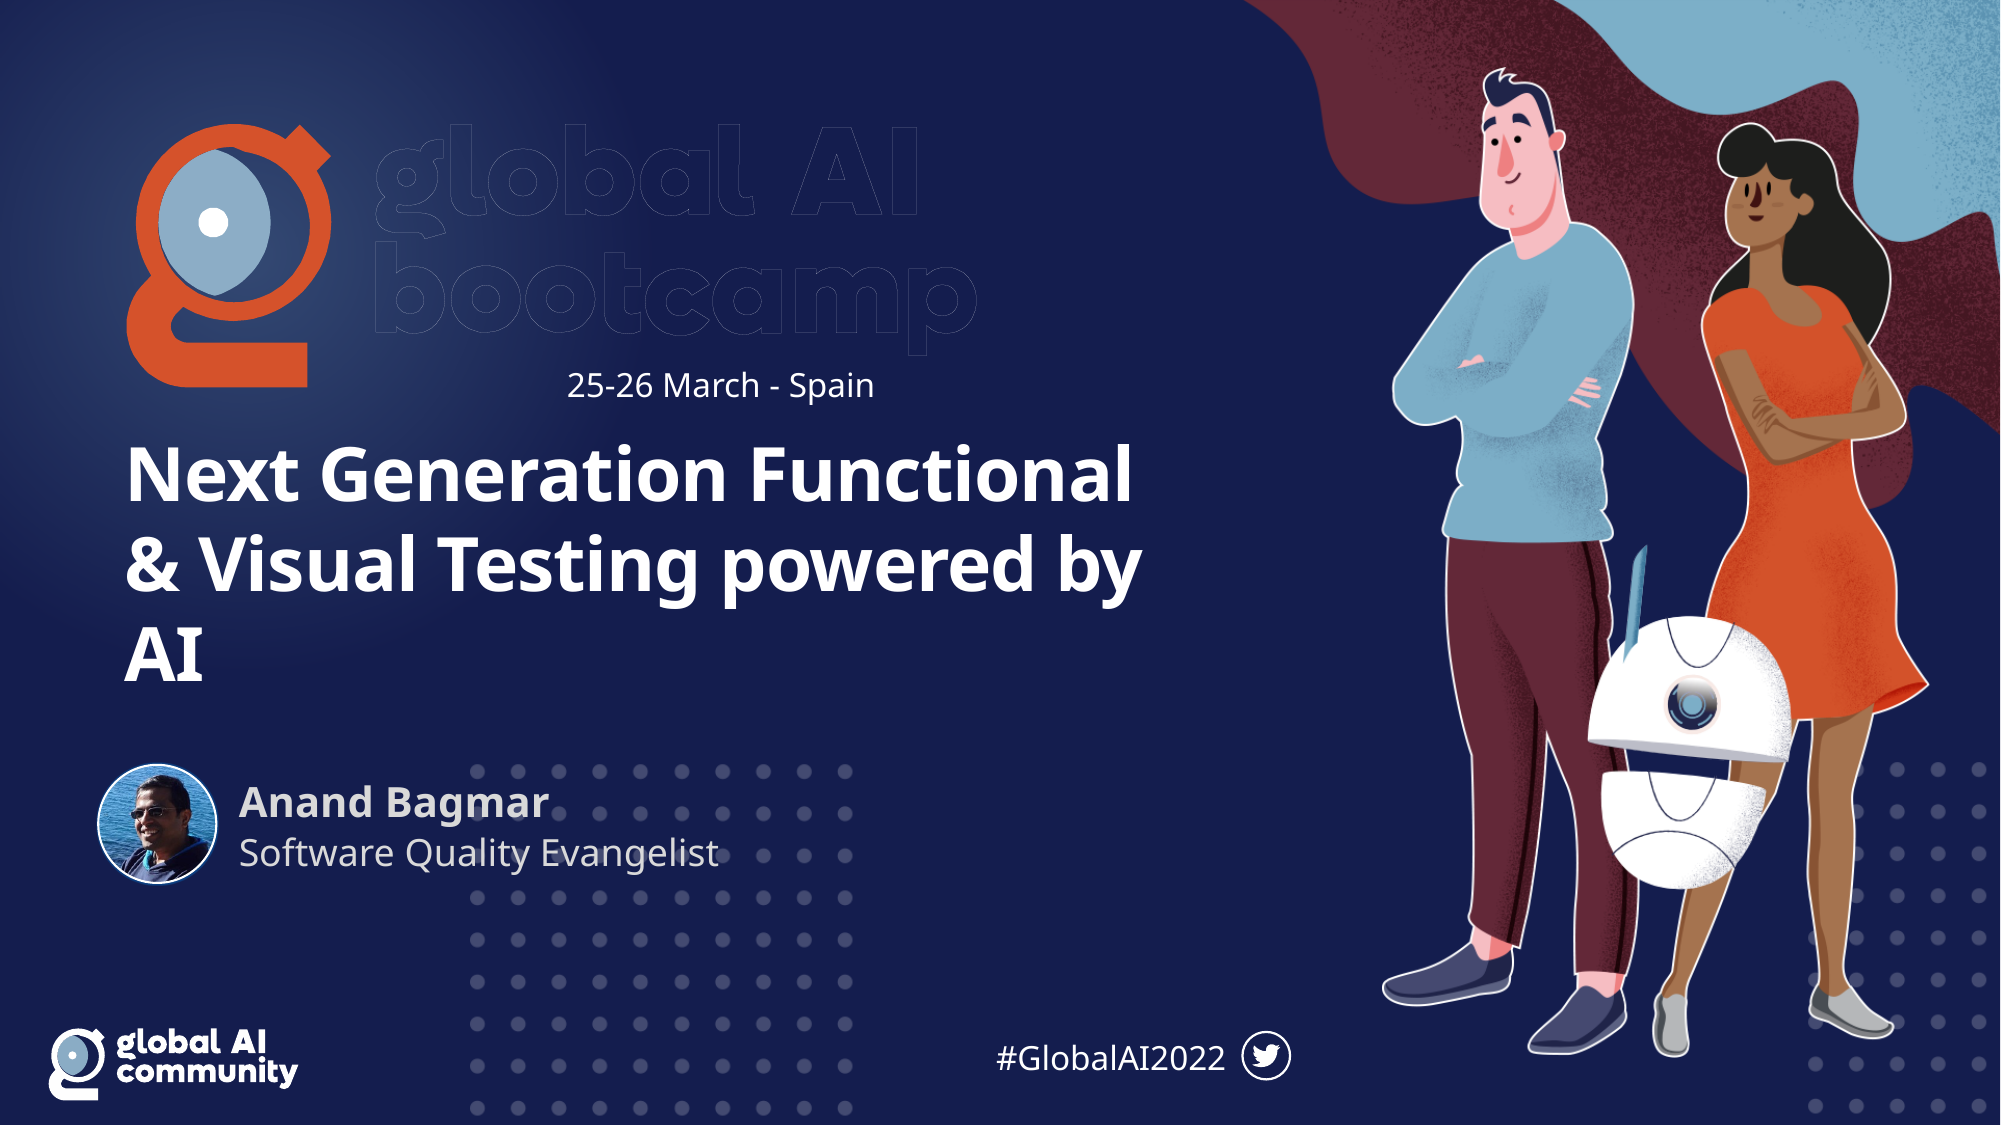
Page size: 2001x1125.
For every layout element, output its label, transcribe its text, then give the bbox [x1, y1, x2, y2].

list Software Quality Evangelist [238, 828, 1143, 875]
title Next Generation Functional & Visual Testing powered by AI [124, 423, 1183, 696]
list Anand Bagmar [238, 775, 1143, 827]
picture [0, 0, 2001, 1125]
